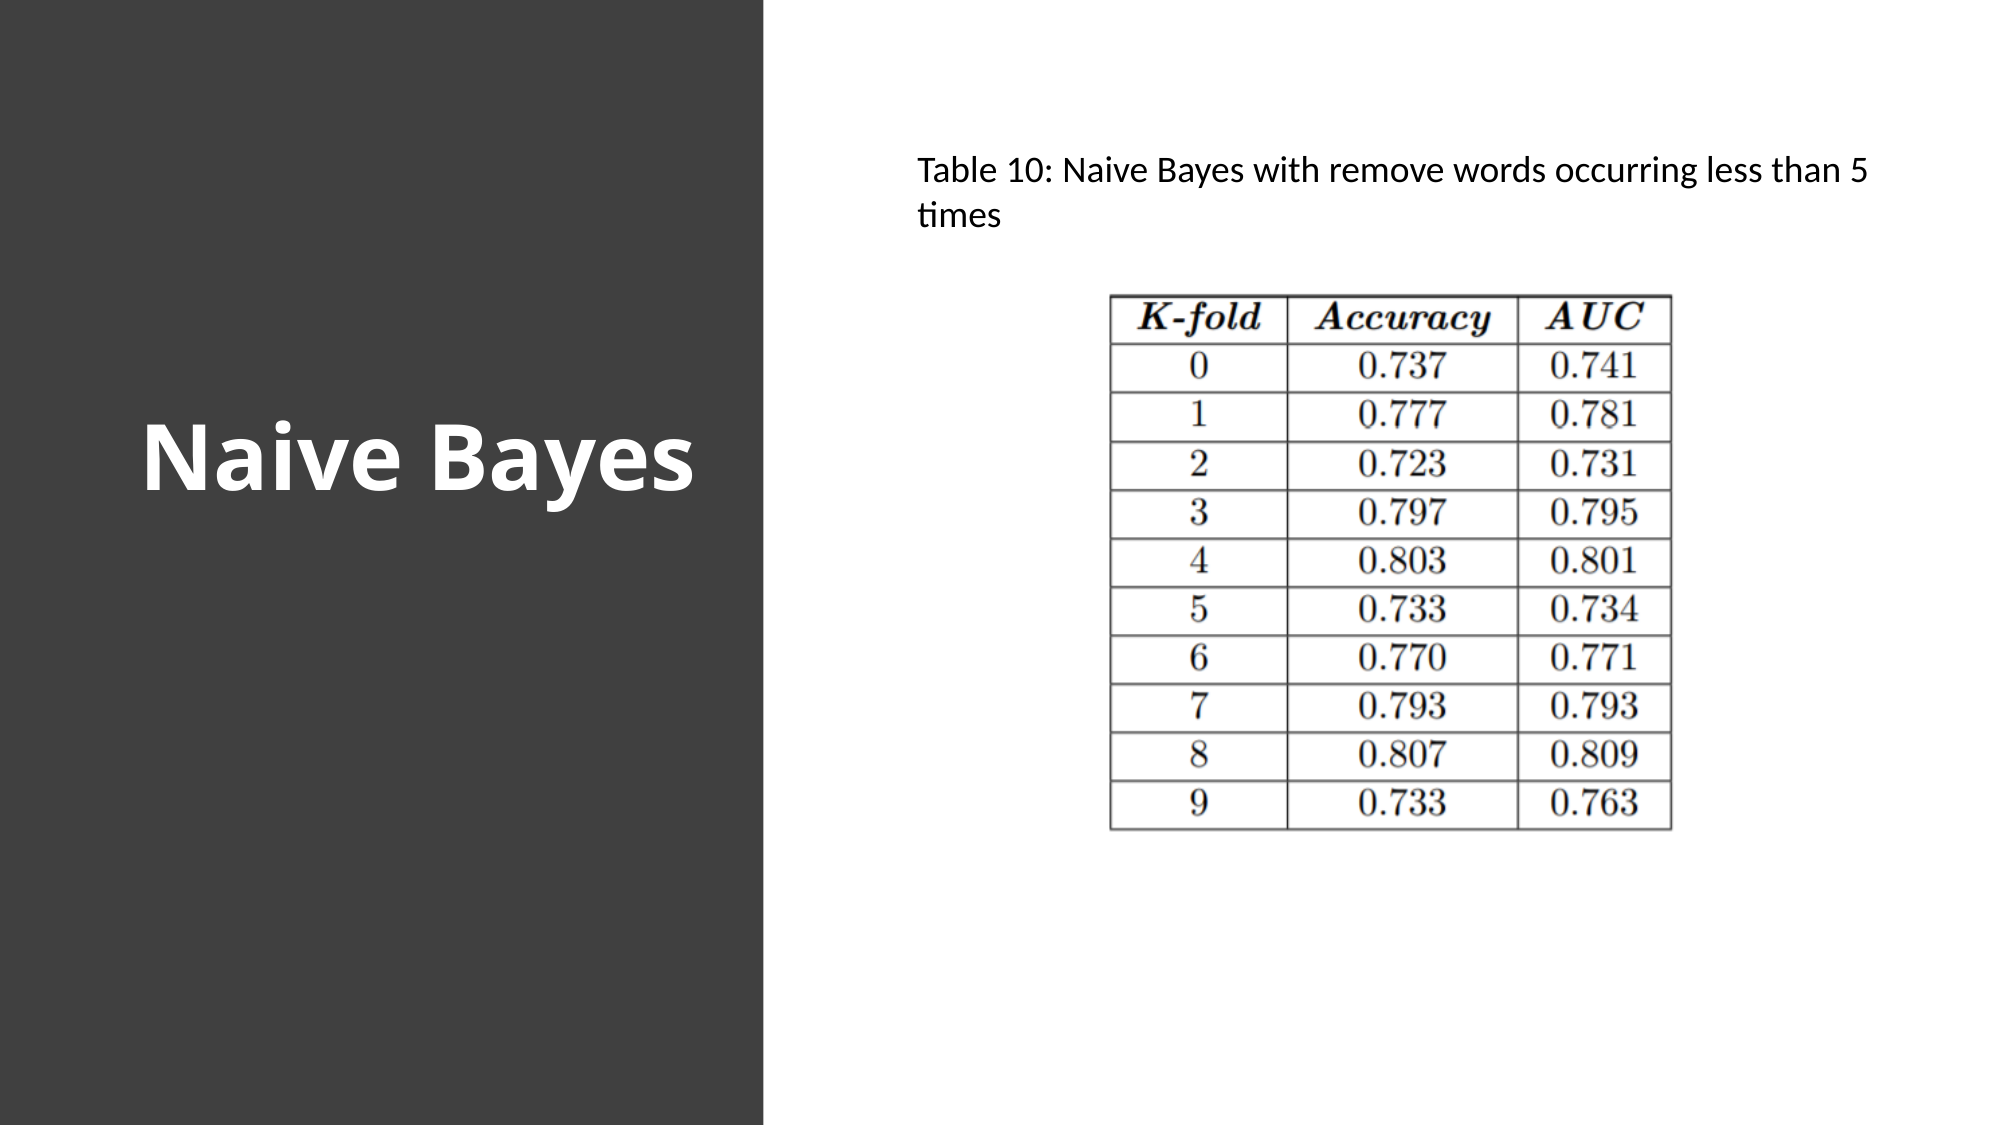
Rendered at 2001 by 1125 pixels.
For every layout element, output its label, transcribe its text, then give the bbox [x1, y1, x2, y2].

title Naive Bayes [124, 423, 1088, 499]
text_box [0, 0, 764, 1125]
text_box Table 10: Naive Bayes with remove words occurring less than 5 times [902, 137, 1903, 243]
picture [1088, 279, 1689, 846]
